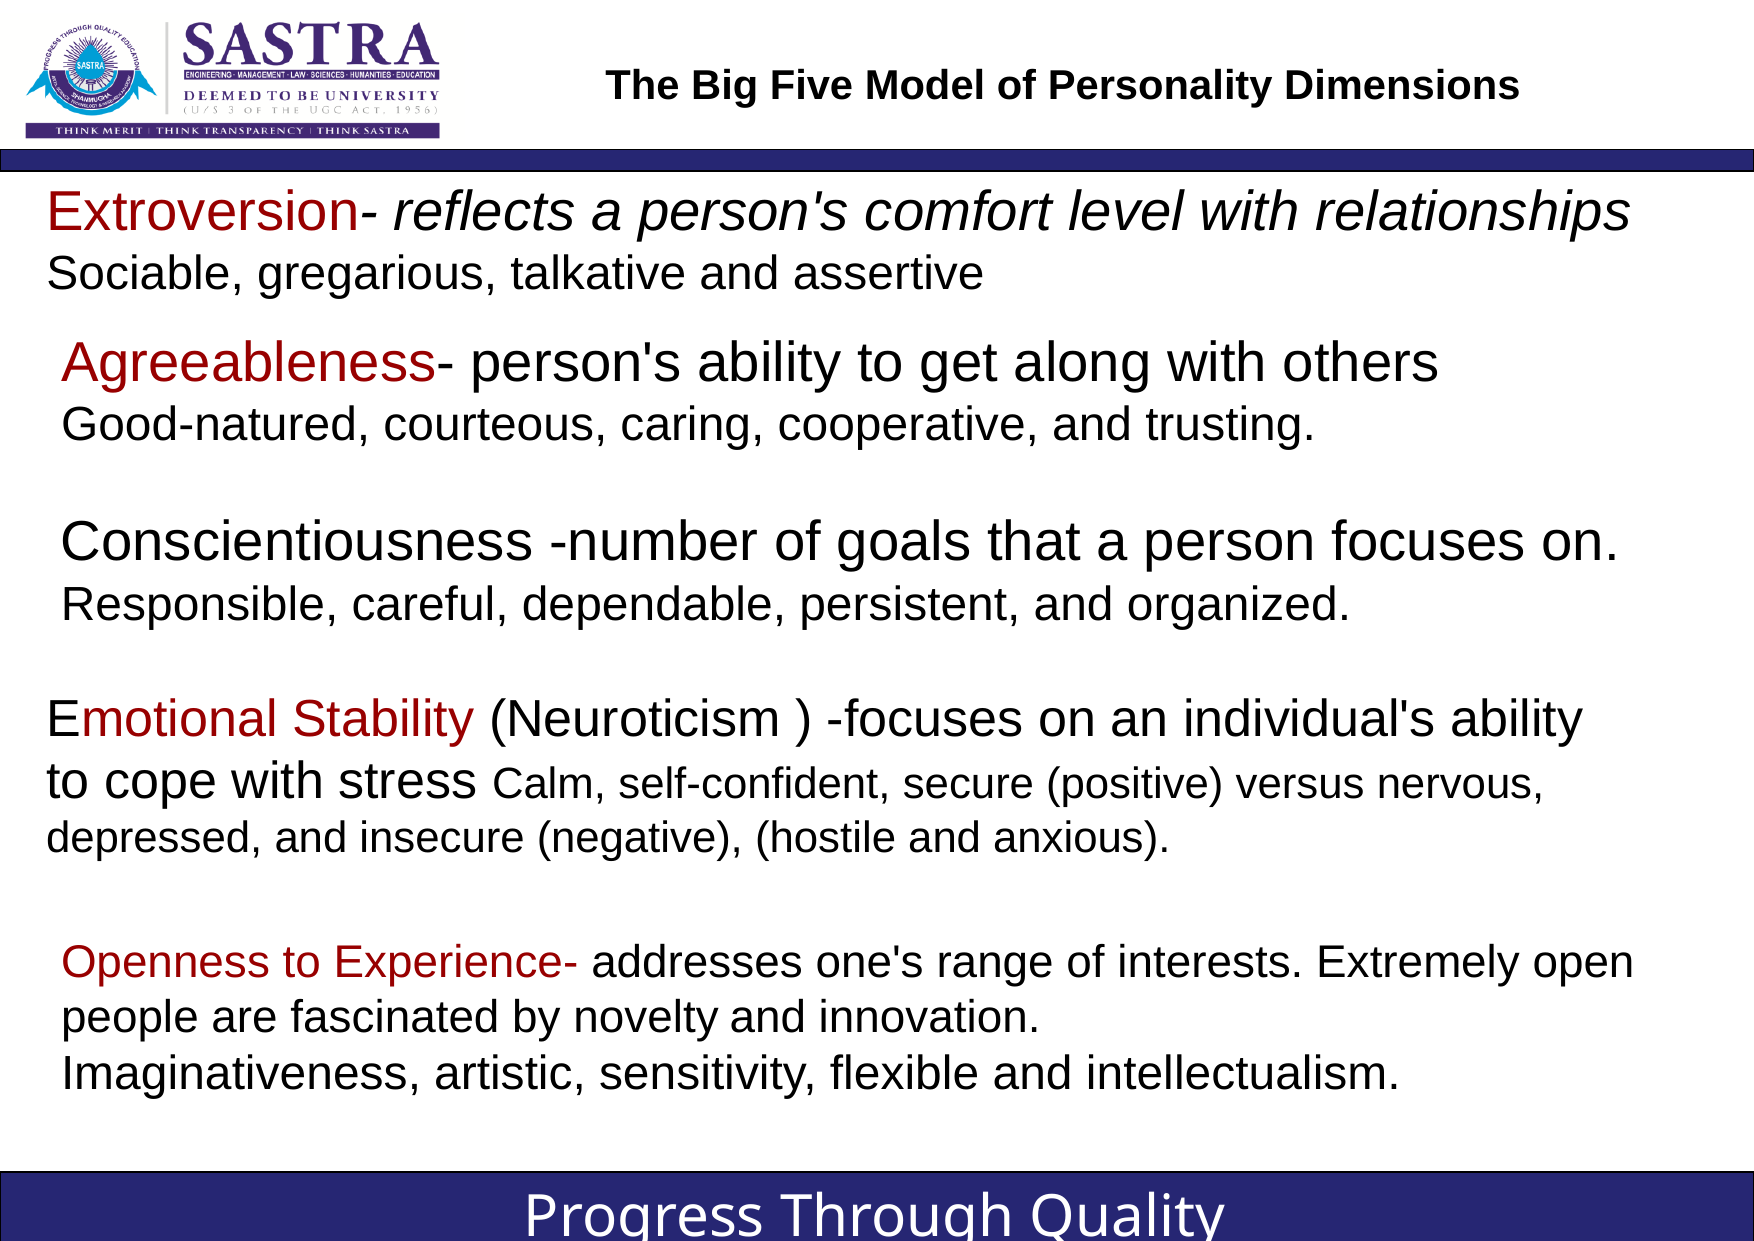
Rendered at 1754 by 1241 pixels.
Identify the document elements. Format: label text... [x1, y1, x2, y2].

text_box Emotional Stability (Neuroticism ) -focuses on an individual's ability to cope with stress Calm, self-confident, secure (positive) versus nervous, depressed, and insecure (negative), (hostile and anxious). [29, 675, 1637, 870]
text_box Extroversion- reflects a person's comfort level with relationships Sociable, gregarious, talkative and assertive [29, 165, 1681, 308]
title The Big Five Model of Personality Dimensions [460, 49, 1667, 152]
text_box Agreeableness- person's ability to get along with others Good-natured, courteous, caring, cooperative, and trusting. [43, 316, 1604, 459]
picture [0, 13, 465, 146]
text_box Conscientiousness -number of goals that a person focuses on. Responsible, careful, dependable, persistent, and organized. [43, 496, 1667, 639]
text_box Openness to Experience- addresses one's range of interests. Extremely open people are fascinated by novelty and innovation. Imaginativeness, artistic, sensitivity, flexible and intellectualism. [43, 923, 1711, 1108]
